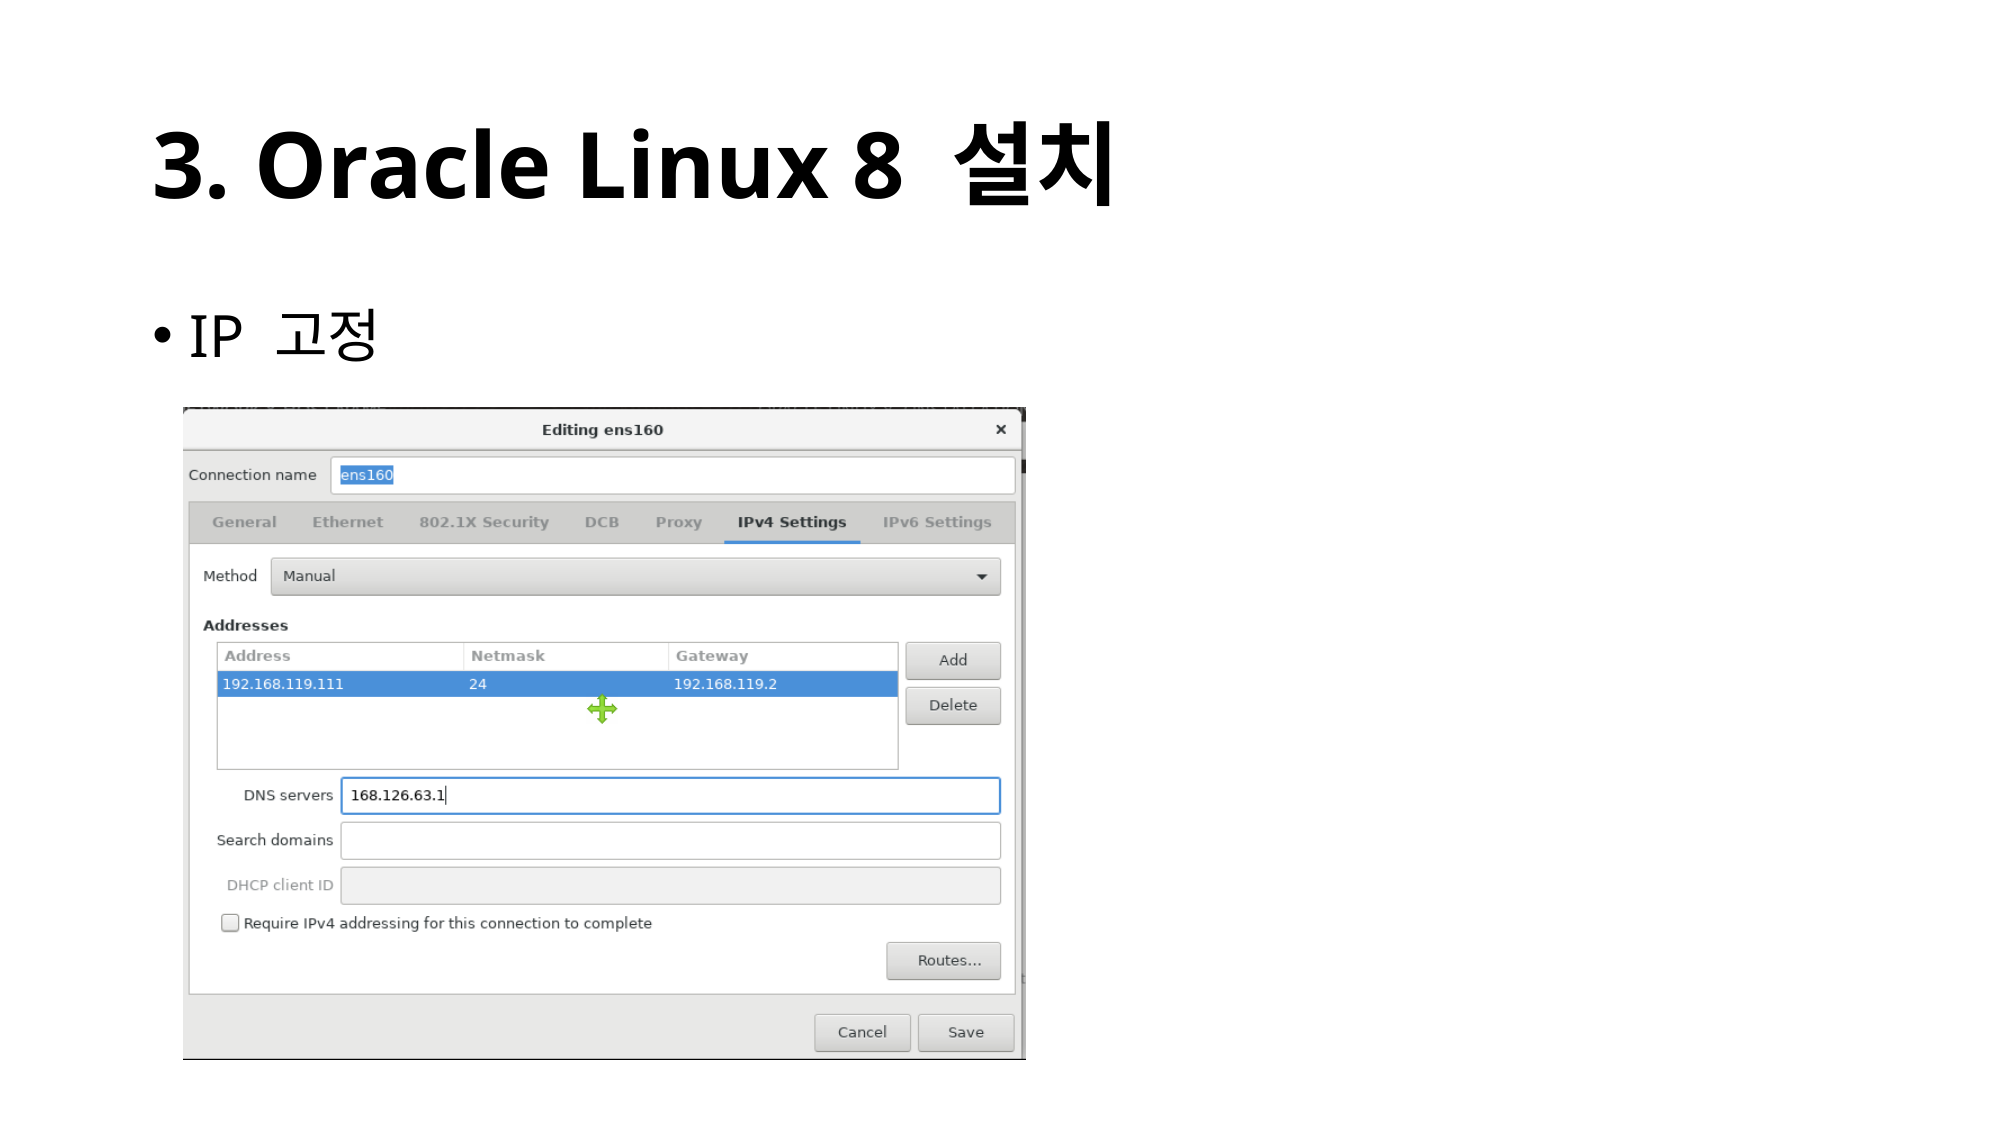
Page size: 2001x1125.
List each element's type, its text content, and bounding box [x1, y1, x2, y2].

list IP 고정 [137, 299, 1863, 1014]
picture [183, 407, 1026, 1060]
title 3. Oracle Linux 8 설치 [137, 59, 1863, 278]
